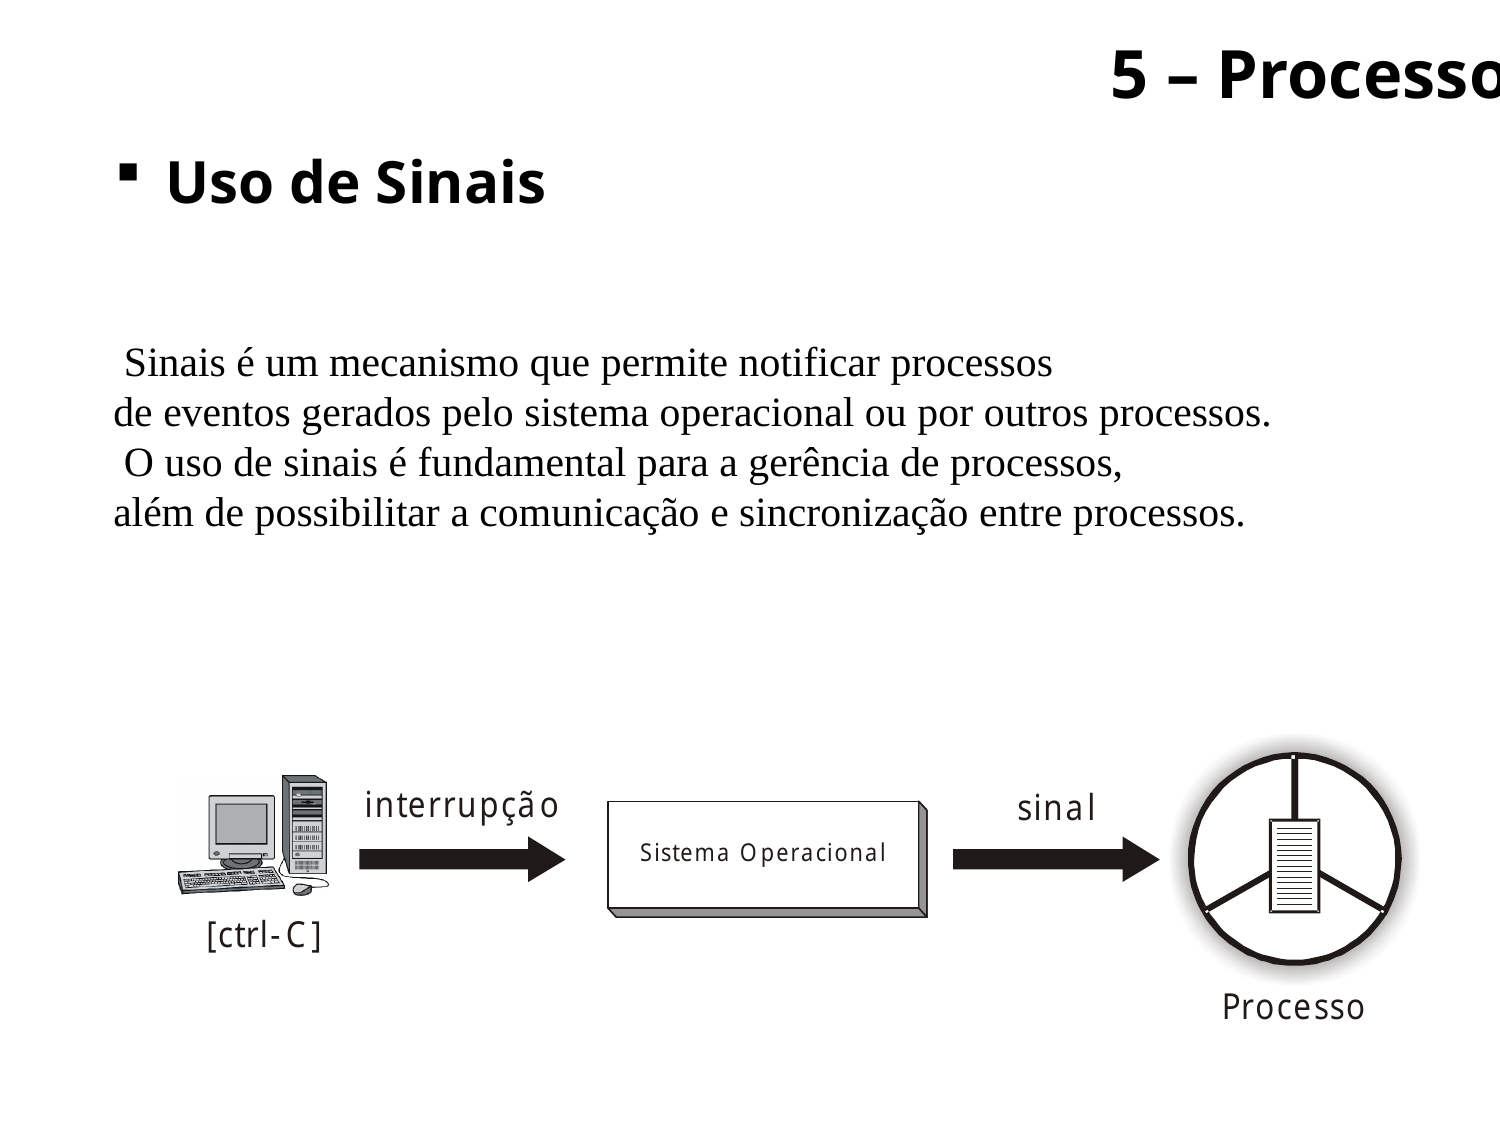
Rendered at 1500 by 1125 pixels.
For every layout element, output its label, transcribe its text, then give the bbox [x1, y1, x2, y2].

text_box Uso de Sinais [99, 137, 1500, 322]
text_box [174, 728, 1426, 1024]
text_box Sinais é um mecanismo que permite notificar processos de eventos gerados pelo sistema operacional ou por outros processos. O uso de sinais é fundamental para a gerência de processos, além de possibilitar a comunicação e sincronização entre processos. [98, 327, 1289, 543]
text_box 5 – Processo [1095, 24, 1500, 120]
